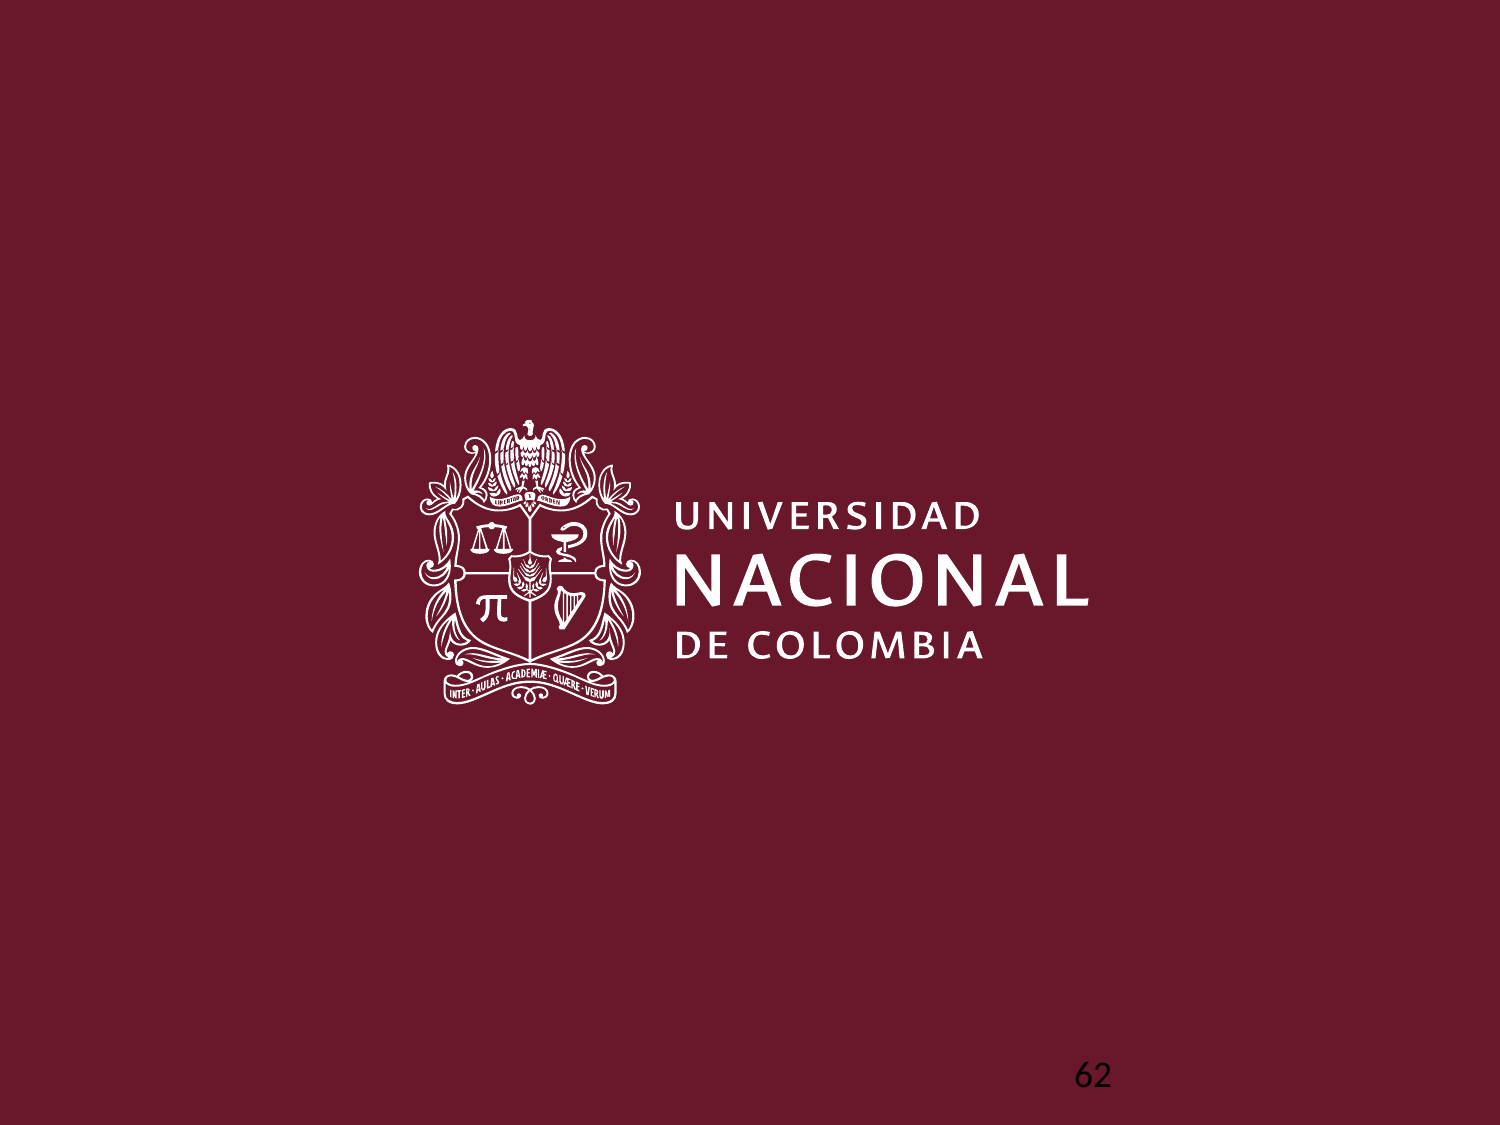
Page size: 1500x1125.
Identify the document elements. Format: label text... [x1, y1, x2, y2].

slide_number 62 [1059, 1042, 1397, 1103]
